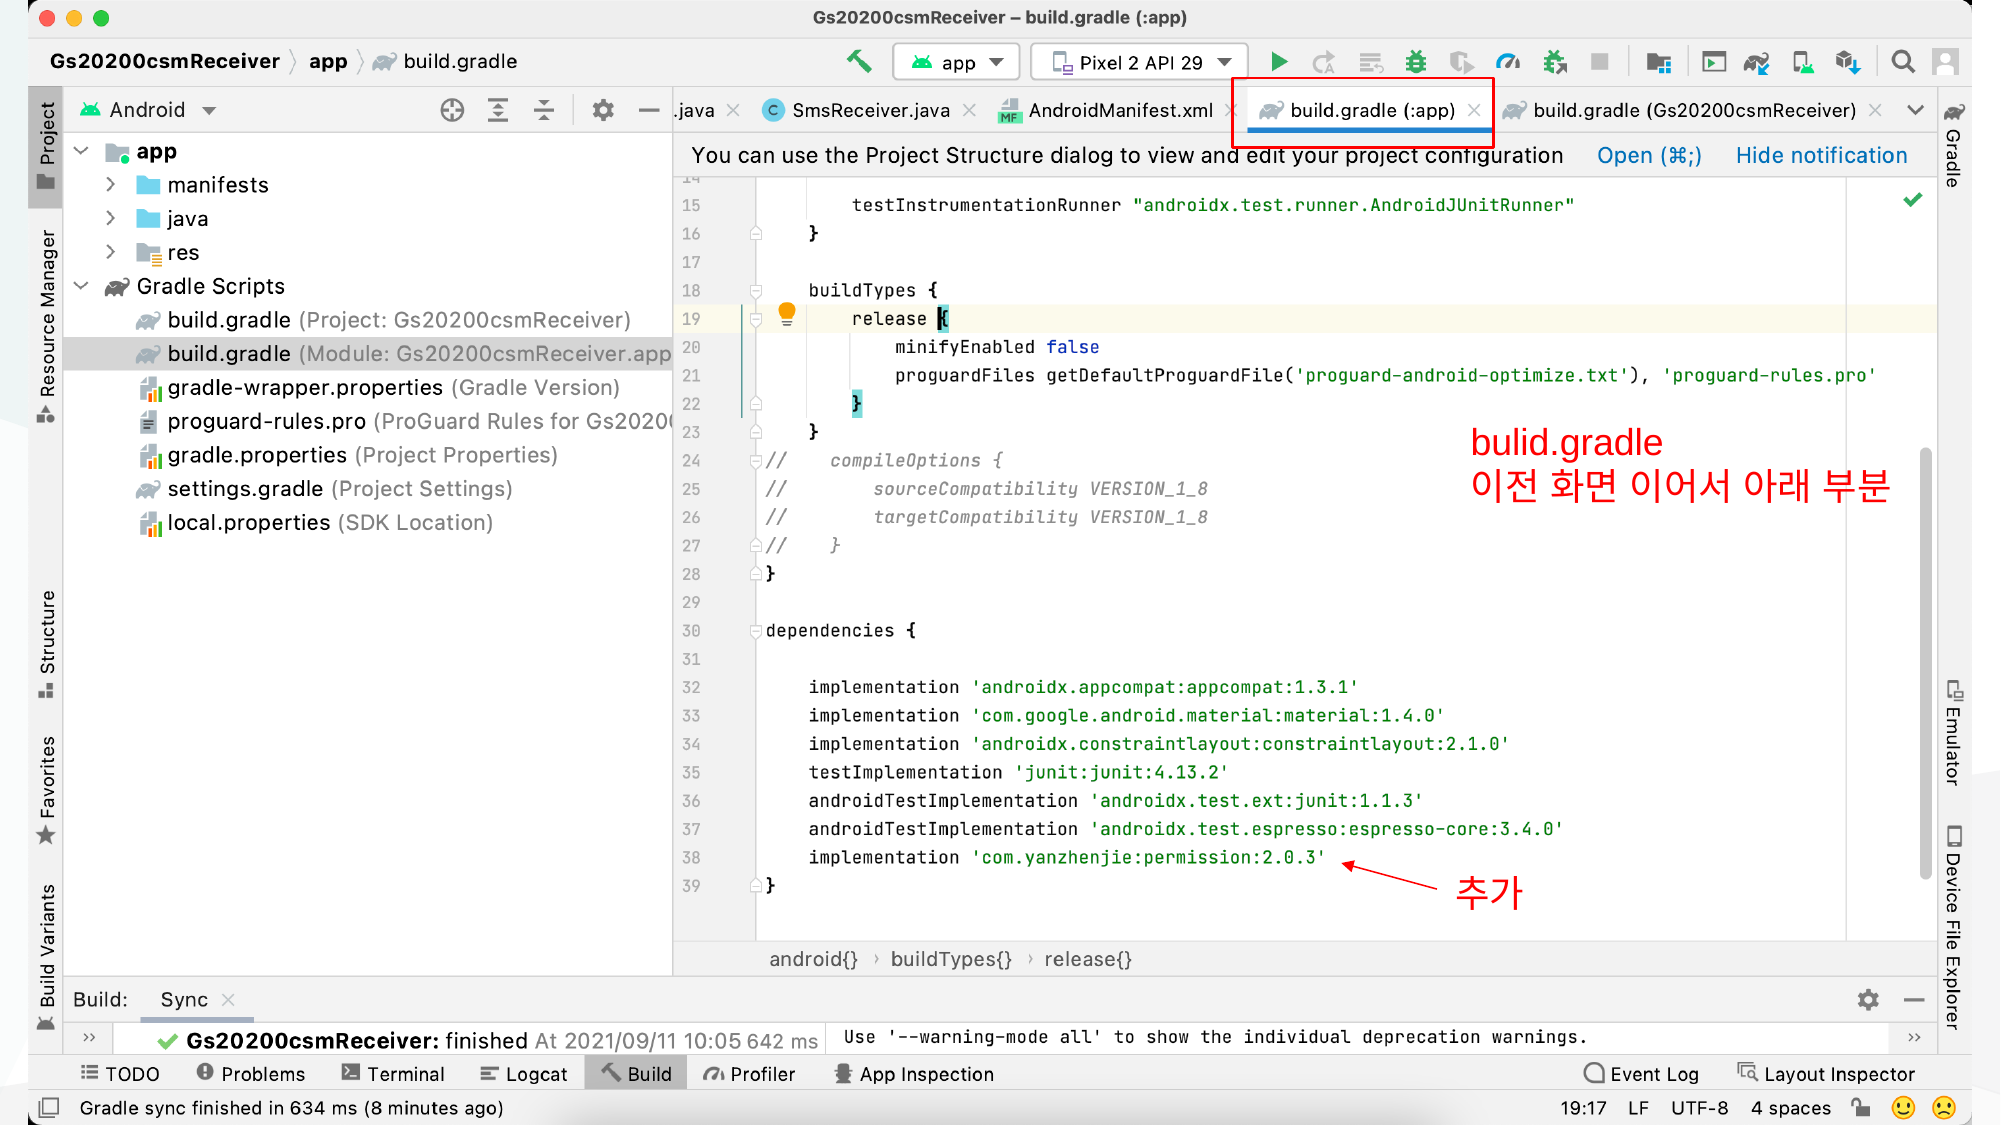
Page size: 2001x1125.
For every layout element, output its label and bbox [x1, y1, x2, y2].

text_box [1340, 862, 1438, 890]
picture [28, 0, 1972, 1125]
